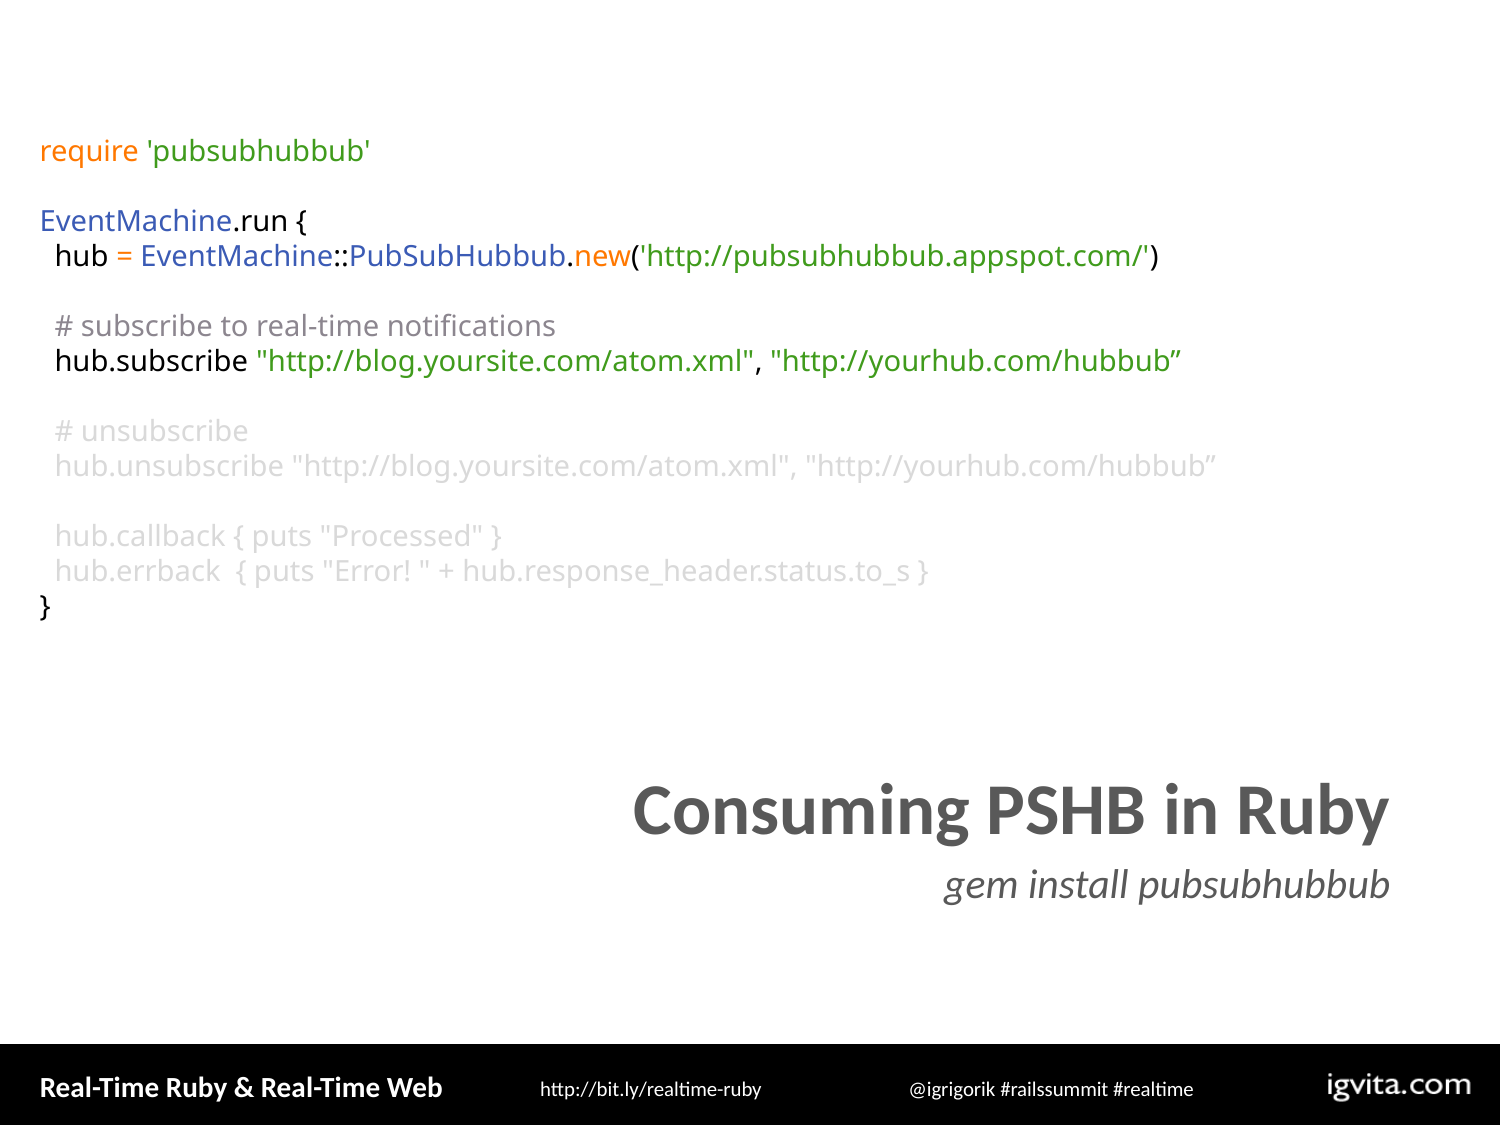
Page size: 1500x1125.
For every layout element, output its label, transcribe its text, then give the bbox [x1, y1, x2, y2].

text_box Consuming PSHB in Ruby gem install pubsubhubbub [130, 753, 1406, 1000]
picture [1323, 1070, 1475, 1105]
text_box require 'pubsubhubbub' EventMachine.run { hub = EventMachine::PubSubHubbub.new('http://pubsubhubbub.appspot.com/') # subscribe to real-time notifications hub.subscribe "http://blog.yoursite.com/atom.xml", "http://yourhub.com/hubbub” # unsubscribe hub.unsubscribe "http://blog.yoursite.com/atom.xml", "http://yourhub.com/hubbub” hub.callback { puts "Processed" } hub.errback { puts "Error! " + hub.response_header.status.to_s } } [24, 124, 1500, 665]
